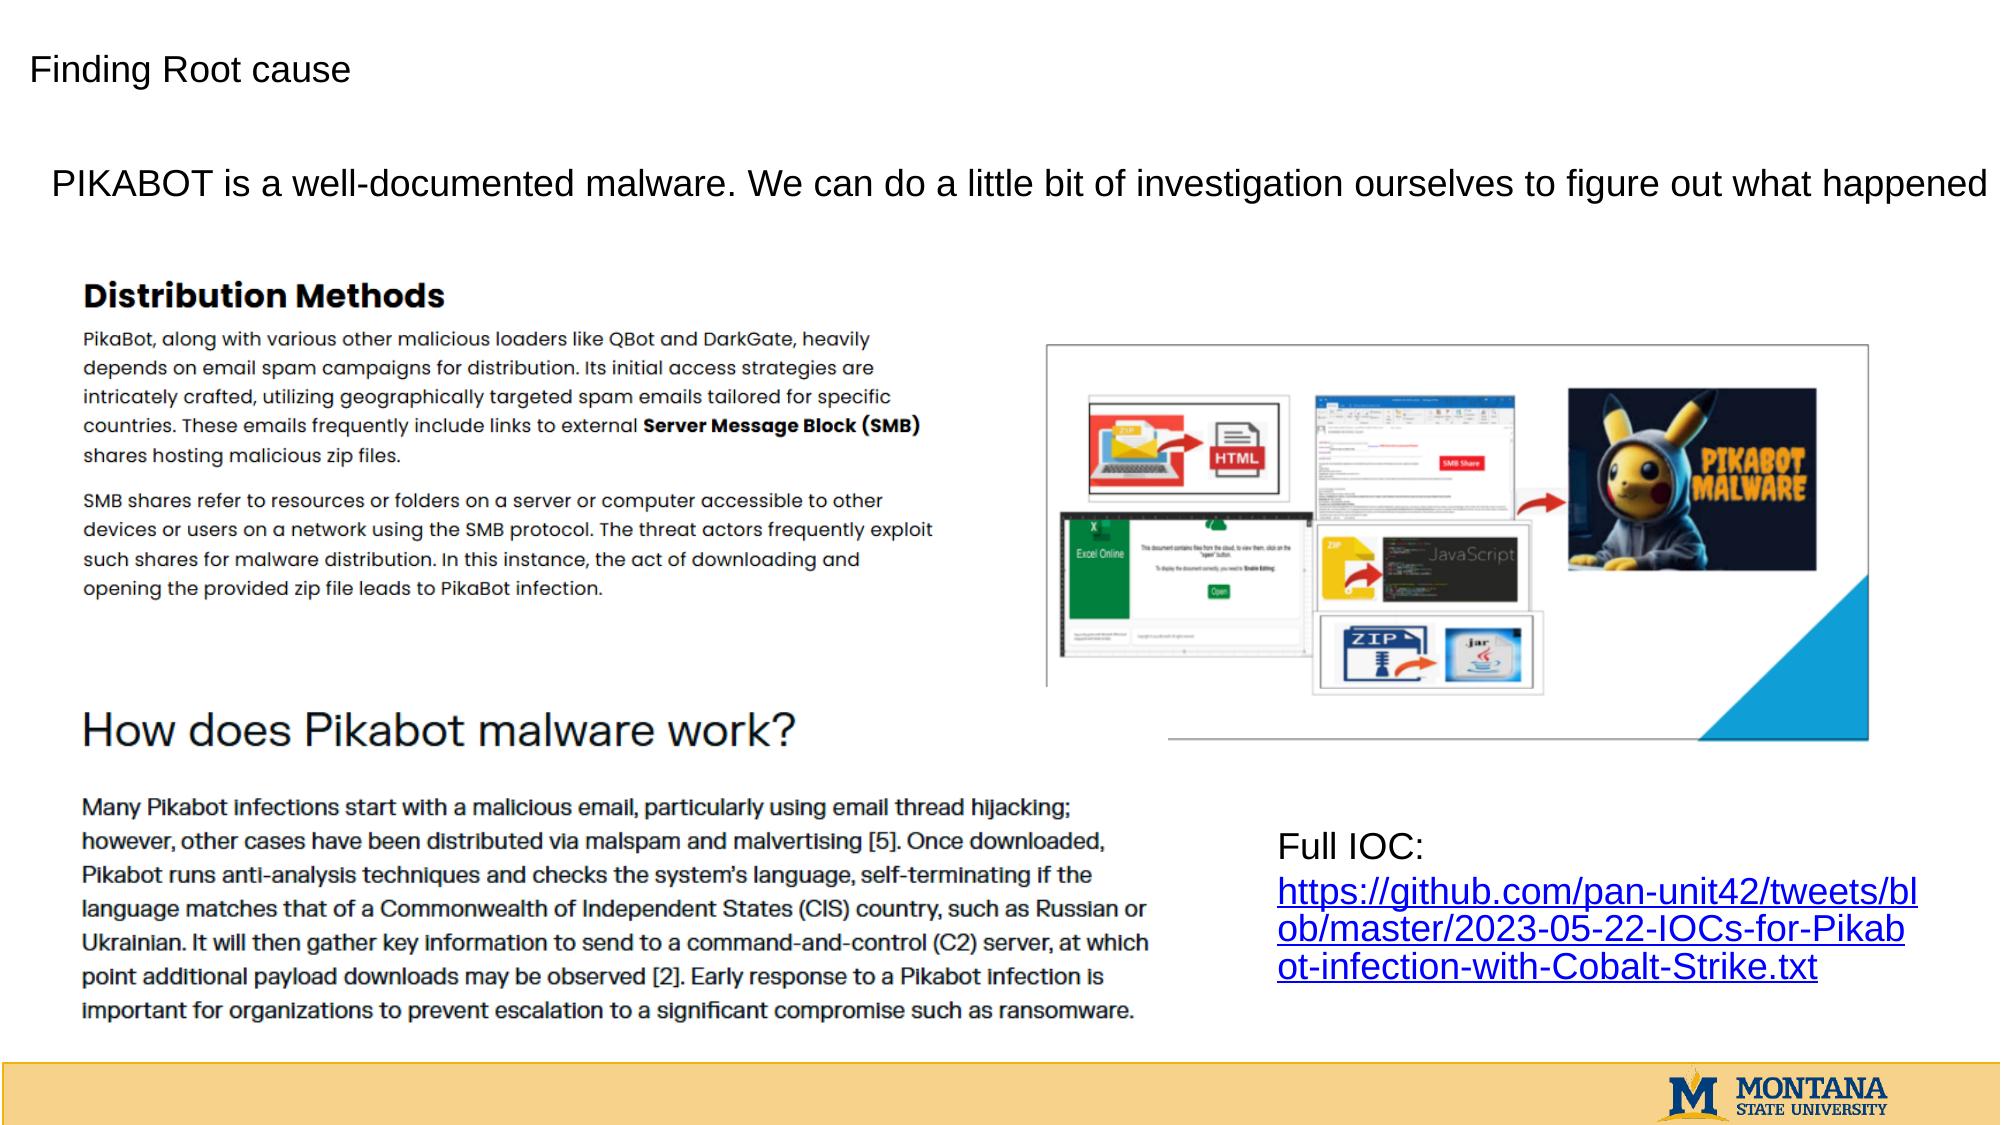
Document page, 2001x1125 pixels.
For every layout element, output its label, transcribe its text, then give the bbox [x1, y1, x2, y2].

text_box Full IOC: https://github.com/pan-unit42/tweets/blob/master/2023-05-22-IOCs-for-Pikabot-infection-with-Cobalt-Strike.txt [1262, 814, 1938, 919]
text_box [1, 1062, 1654, 1125]
text_box Finding Root cause [14, 37, 367, 98]
text_box PIKABOT is a well-documented malware. We can do a little bit of investigation ourselves to figure out what happened [36, 151, 2000, 212]
picture [1656, 1062, 1888, 1123]
picture [49, 324, 1877, 1041]
picture [49, 274, 963, 626]
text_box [1889, 1062, 2000, 1125]
